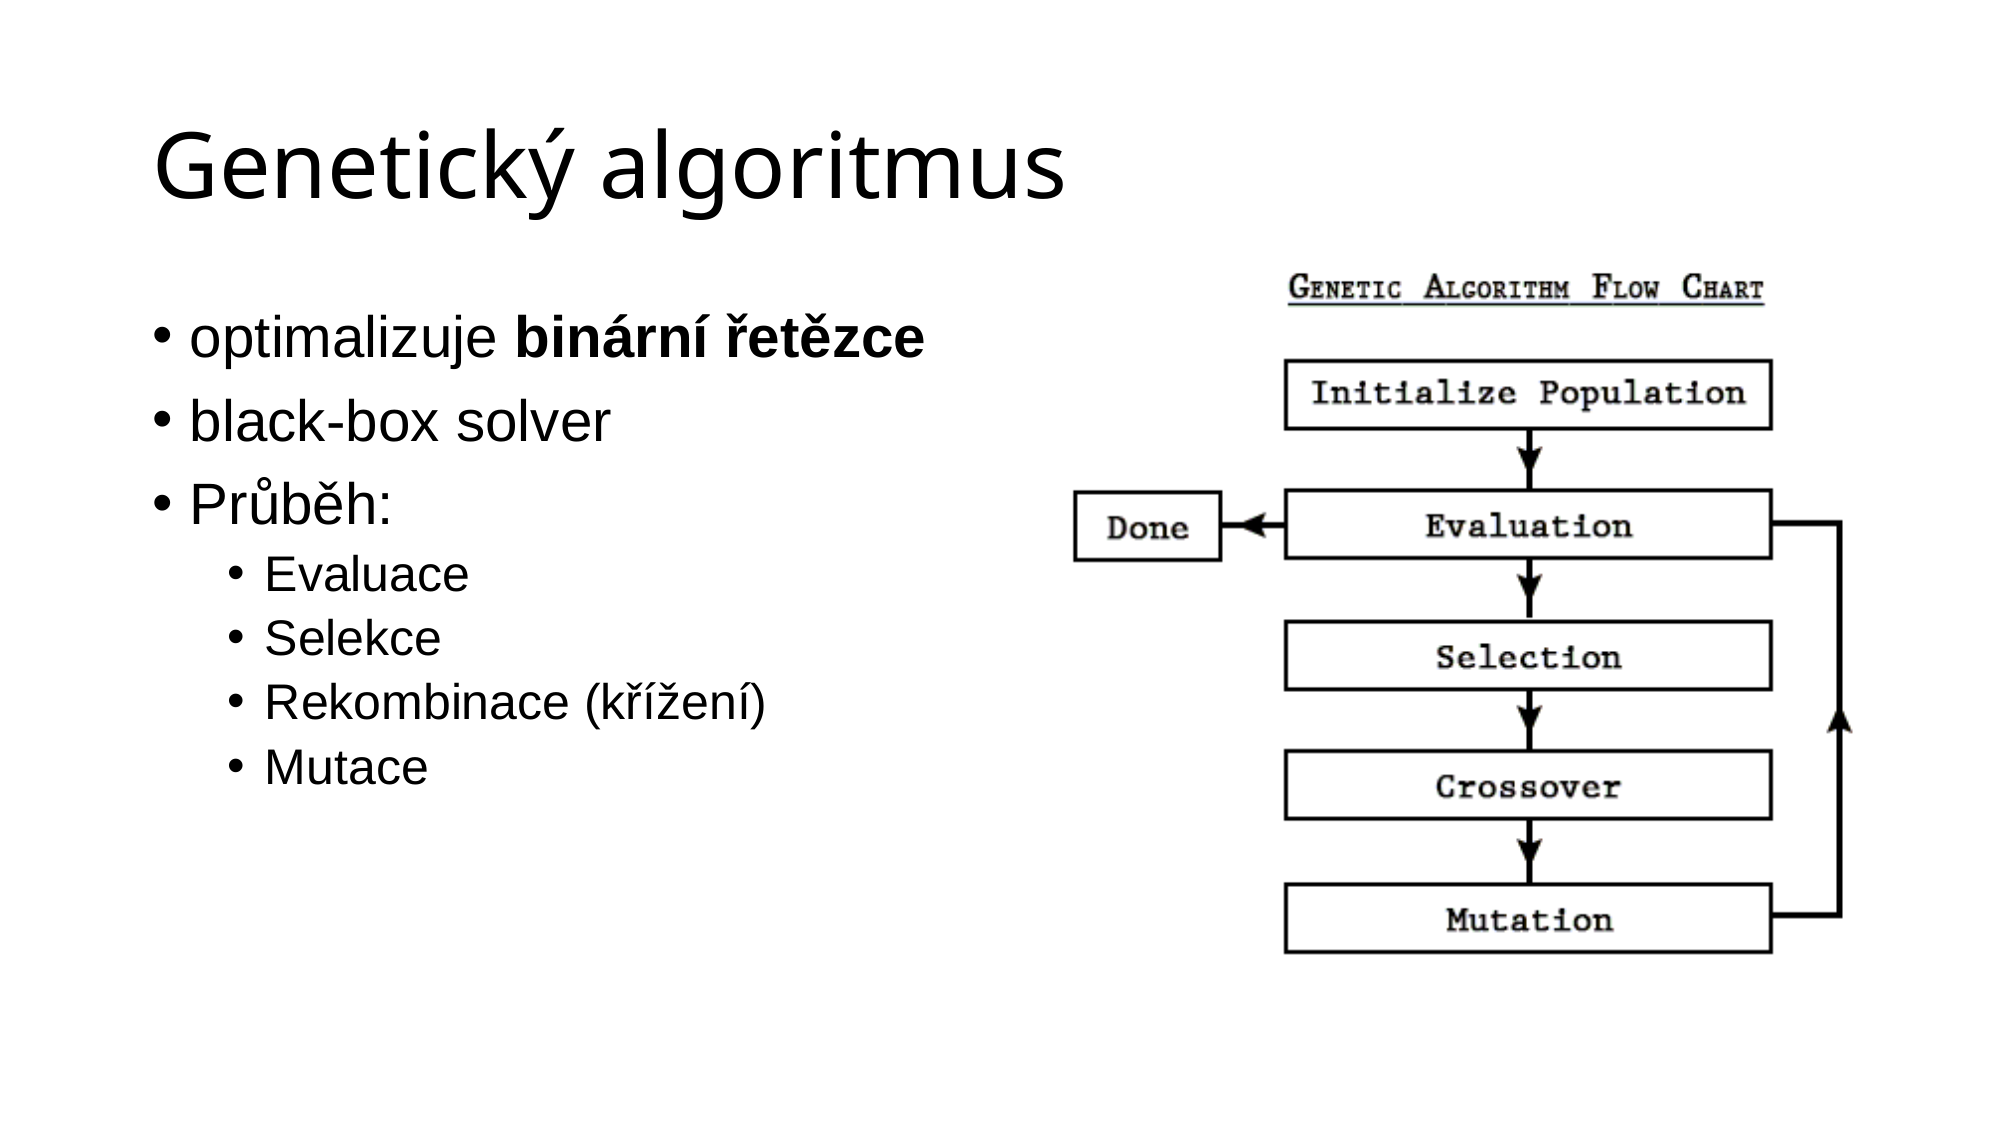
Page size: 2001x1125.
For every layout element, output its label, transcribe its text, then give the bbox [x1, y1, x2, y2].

title Genetický algoritmus [137, 59, 1863, 278]
list optimalizuje binární řetězce black-box solver Průběh: Evaluace Selekce Rekombinace (křížení) Mutace [137, 299, 1042, 1014]
picture [1042, 252, 2000, 1014]
